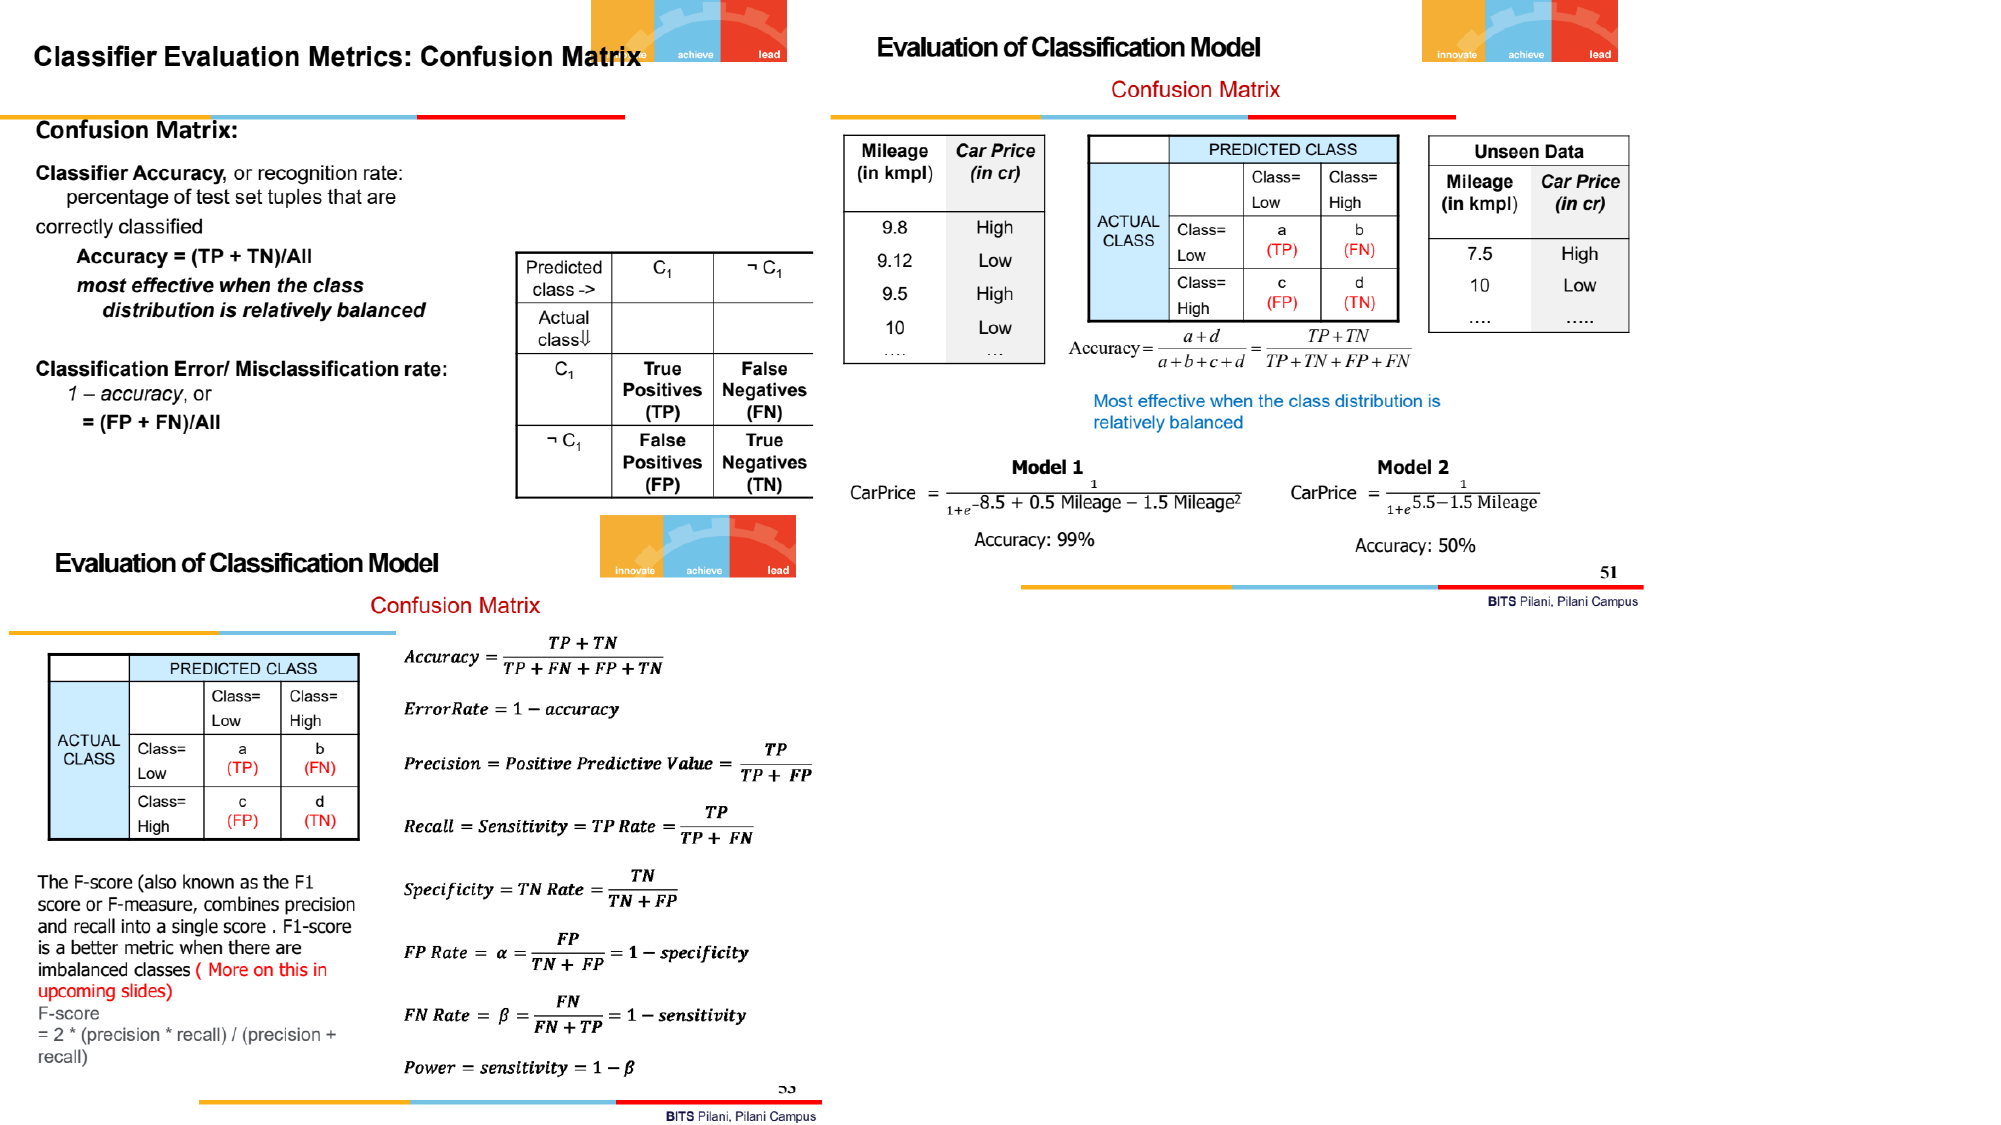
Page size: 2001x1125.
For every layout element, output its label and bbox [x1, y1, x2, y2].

picture [830, 0, 1644, 610]
picture [0, 0, 822, 1125]
